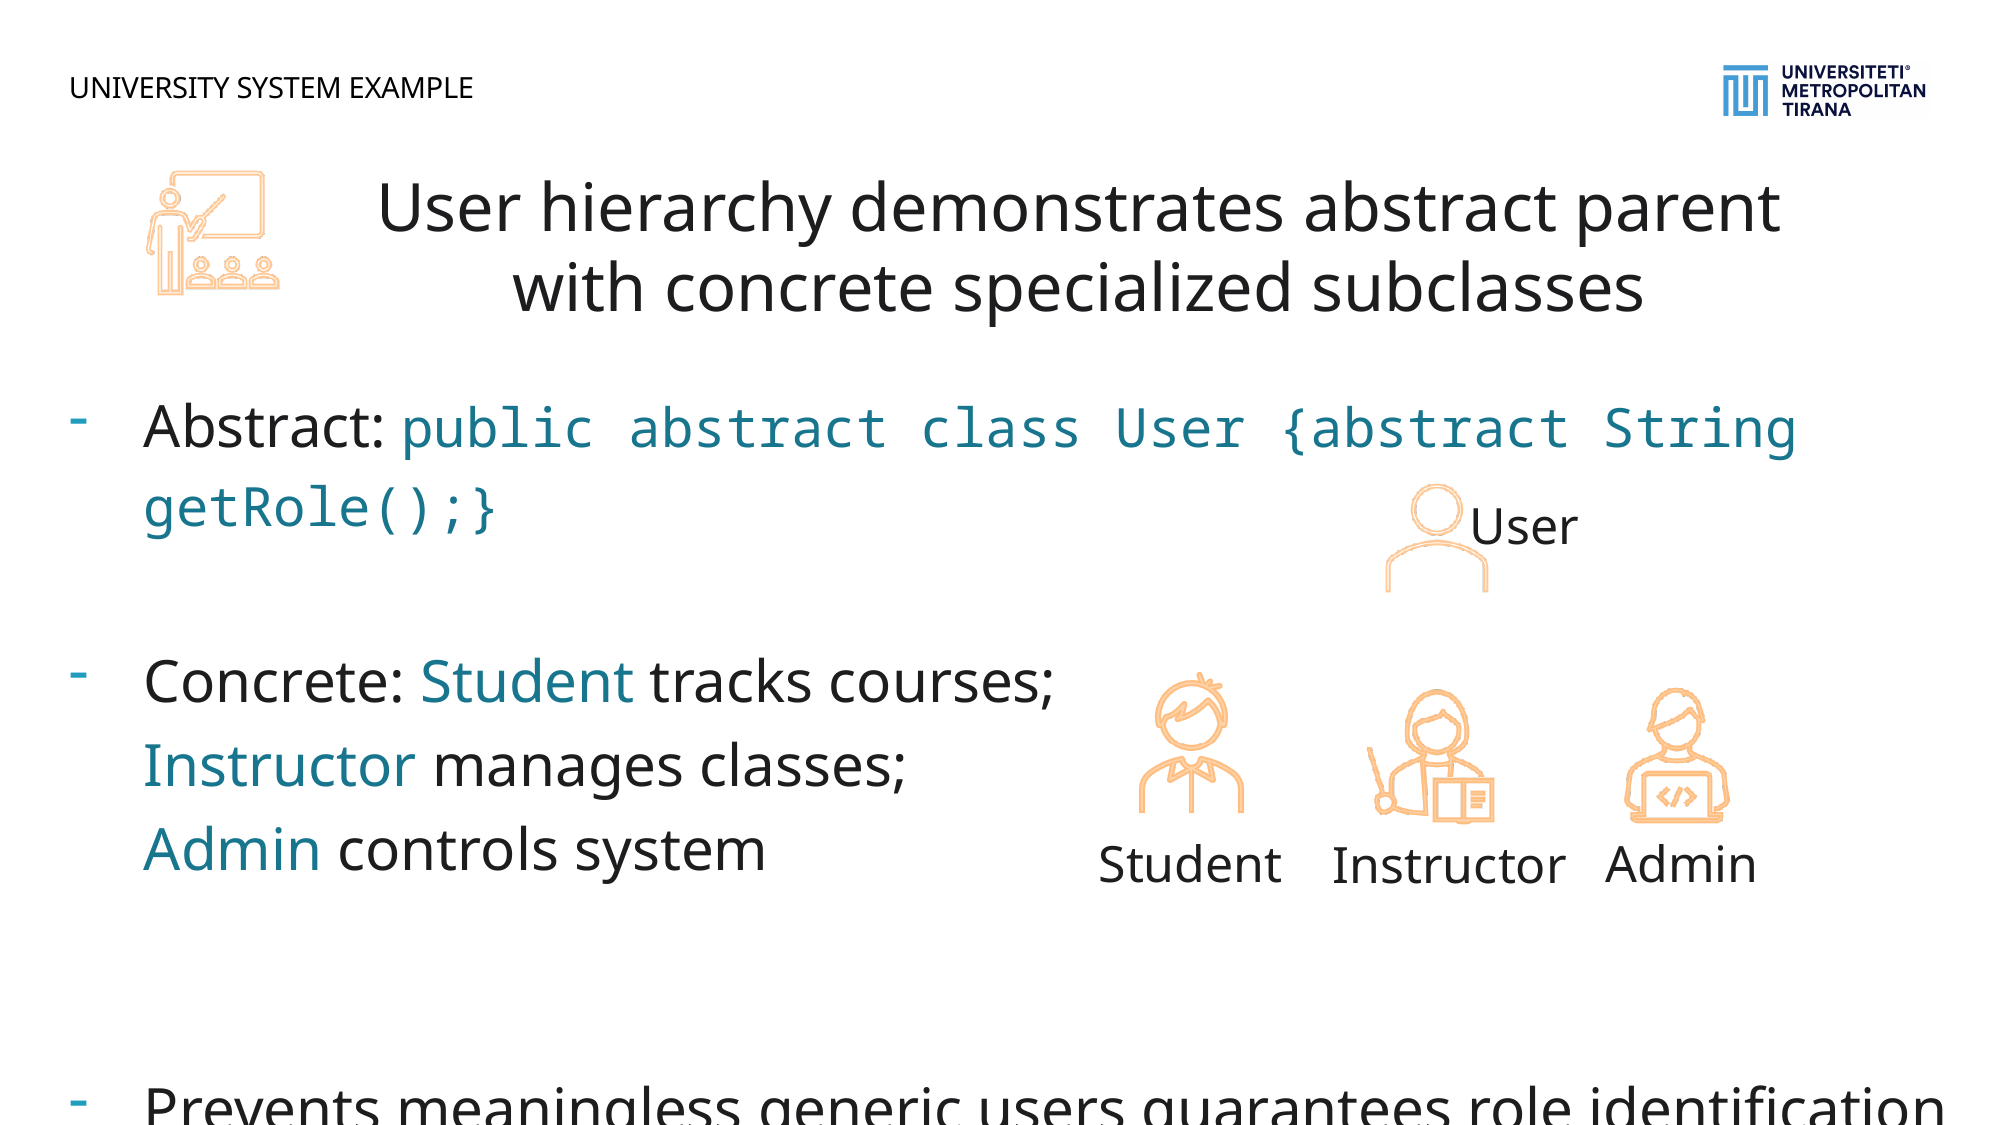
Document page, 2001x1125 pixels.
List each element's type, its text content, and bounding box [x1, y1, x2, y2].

picture [1601, 674, 1752, 825]
text_box Instructor [1297, 826, 1602, 901]
picture [1096, 649, 1286, 839]
picture [136, 157, 287, 308]
picture [1361, 462, 1512, 613]
picture [1361, 678, 1512, 829]
text_box Student [1038, 824, 1343, 900]
text_box User [1512, 486, 1677, 562]
picture [1721, 60, 1931, 120]
text_box User hierarchy demonstrates abstract parent with concrete specialized subclasses [328, 157, 1832, 333]
list University System Example [69, 55, 1931, 120]
text_box Admin [1530, 824, 1834, 900]
list Abstract: public abstract class User {abstract String getRole();} Concrete: Student tracks courses; Instructor manages classes; Admin controls system Prevents meaningless generic users guarantees role identification exists [69, 375, 2000, 613]
